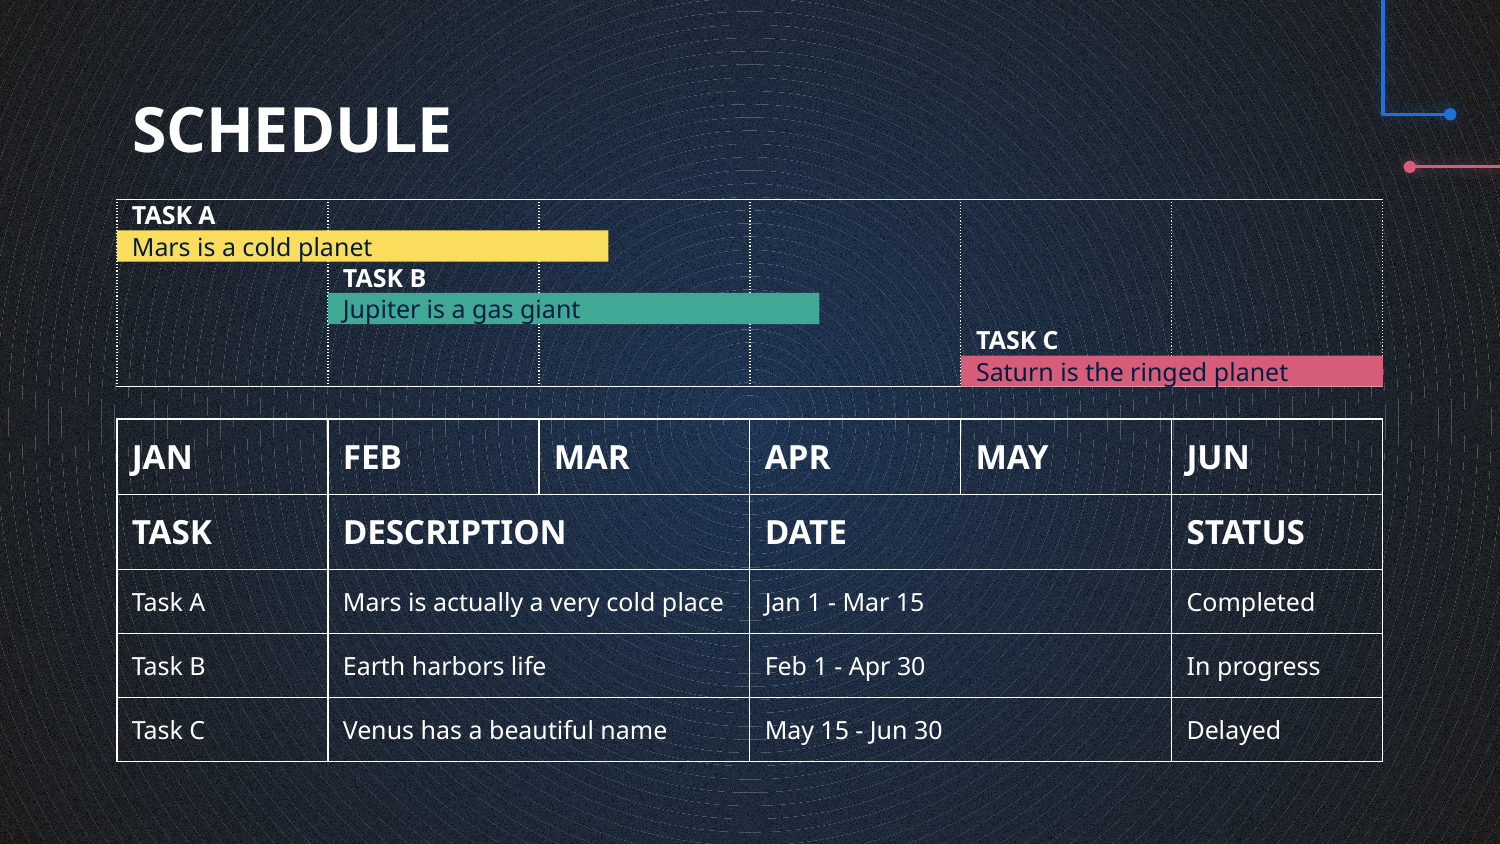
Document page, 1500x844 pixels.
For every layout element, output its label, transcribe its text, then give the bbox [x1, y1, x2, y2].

table_cell May 15 - Jun 30 [750, 698, 1171, 761]
table_cell Mars is actually a very cold place [329, 570, 749, 633]
table_header [750, 200, 961, 386]
table_header MAR [540, 420, 749, 494]
text_box Mars is a cold planet [116, 230, 609, 262]
table_header [539, 325, 750, 386]
table_header FEB [329, 420, 538, 494]
table_cell Task B [118, 634, 327, 697]
table_header APR [750, 420, 960, 494]
table_cell Completed [1172, 570, 1382, 633]
table_header MAY [961, 420, 1171, 494]
table_cell Venus has a beautiful name [329, 698, 749, 761]
table_header [328, 325, 539, 386]
text_box TASK B [327, 261, 820, 292]
table_header [961, 200, 1172, 324]
table_cell TASK [118, 495, 327, 569]
table_cell Delayed [1172, 698, 1382, 761]
text_box Jupiter is a gas giant [327, 292, 820, 325]
table_cell Task A [118, 570, 327, 633]
table_cell STATUS [1172, 495, 1382, 569]
table_cell Feb 1 - Apr 30 [750, 634, 1171, 697]
text_box Saturn is the ringed planet [960, 355, 1383, 387]
table_cell DATE [750, 495, 1171, 569]
title SCHEDULE [116, 88, 1383, 167]
table_cell Task C [118, 698, 327, 761]
table_header [1172, 200, 1383, 324]
table_cell DESCRIPTION [329, 495, 749, 569]
table_header [609, 200, 750, 261]
table_cell In progress [1172, 634, 1382, 697]
table_cell Jan 1 - Mar 15 [750, 570, 1171, 633]
table_header [117, 262, 328, 386]
table_header JUN [1172, 420, 1382, 494]
text_box TASK A [116, 199, 609, 230]
table_header JAN [118, 420, 327, 494]
text_box TASK C [960, 324, 1383, 355]
table_cell Earth harbors life [329, 634, 749, 697]
